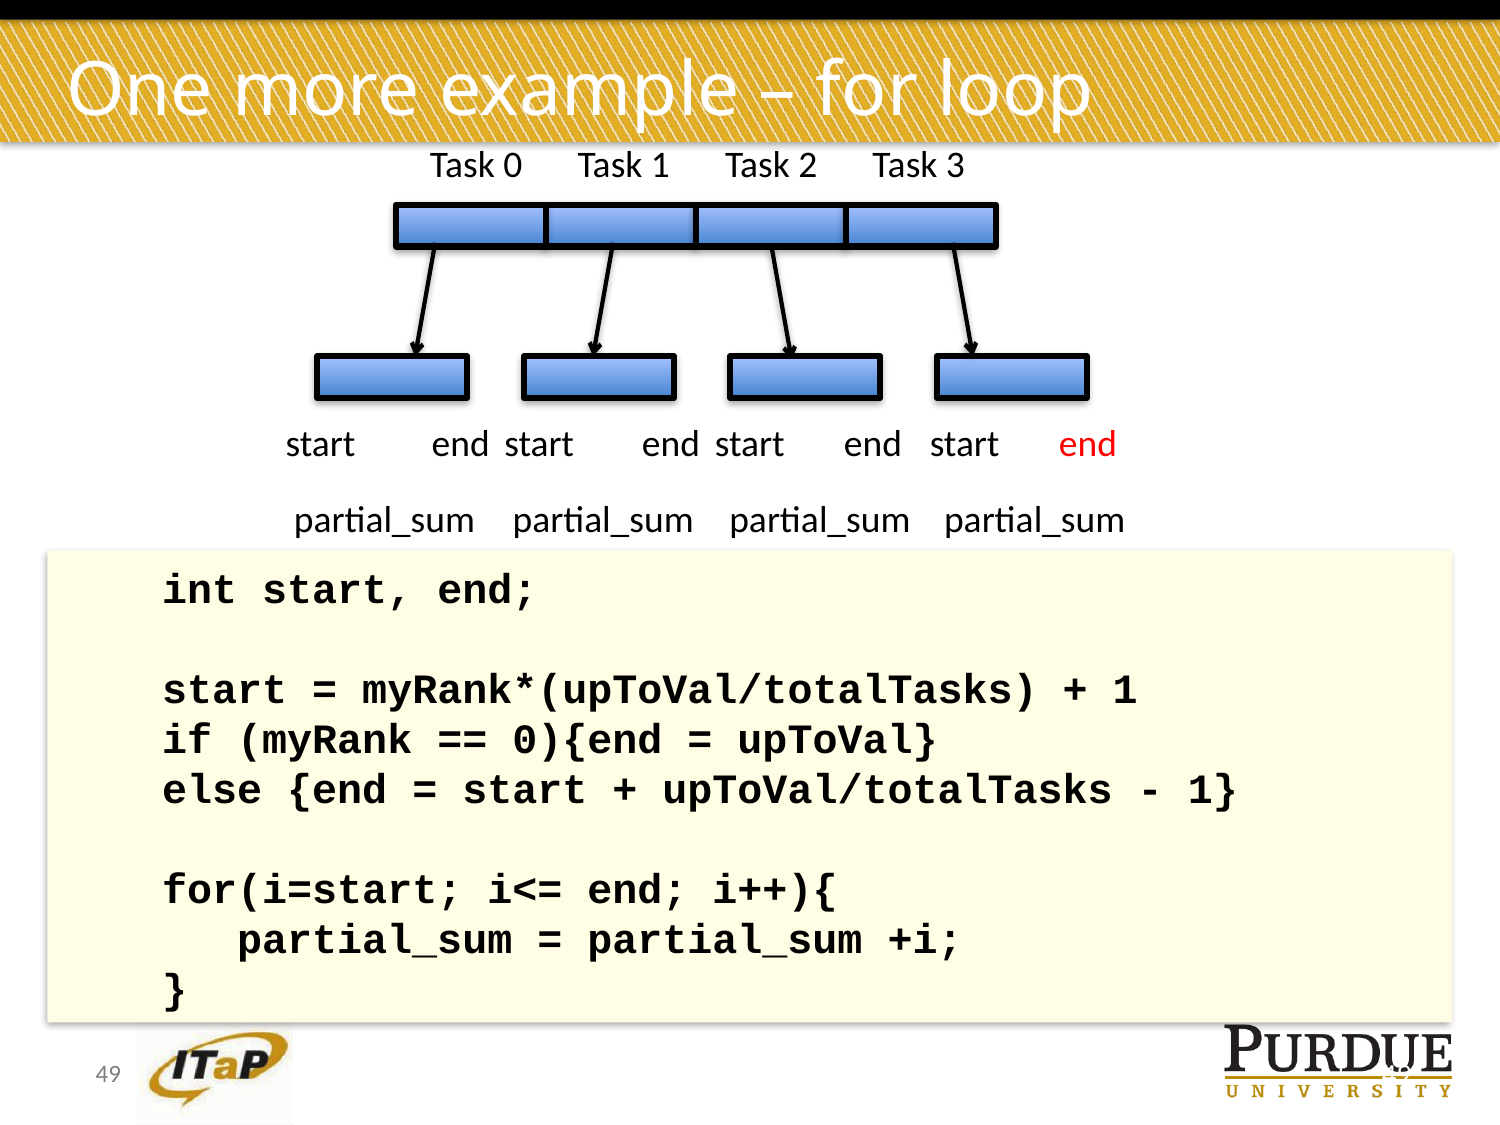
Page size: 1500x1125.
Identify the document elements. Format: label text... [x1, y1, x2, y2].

picture [136, 1023, 293, 1125]
slide_number 49 [75, 1042, 137, 1103]
text_box One more example – for loop [51, 28, 1324, 143]
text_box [245, 132, 1185, 549]
text_box 49 [1076, 1042, 1427, 1103]
text_box int start, end; start = myRank*(upToVal/totalTasks) + 1 if (myRank == 0){end = upToVal} else {end = start + upToVal/totalTasks - 1} for(i=start; i<= end; i++){ partial_sum = partial_sum +i; } [47, 550, 1453, 1023]
